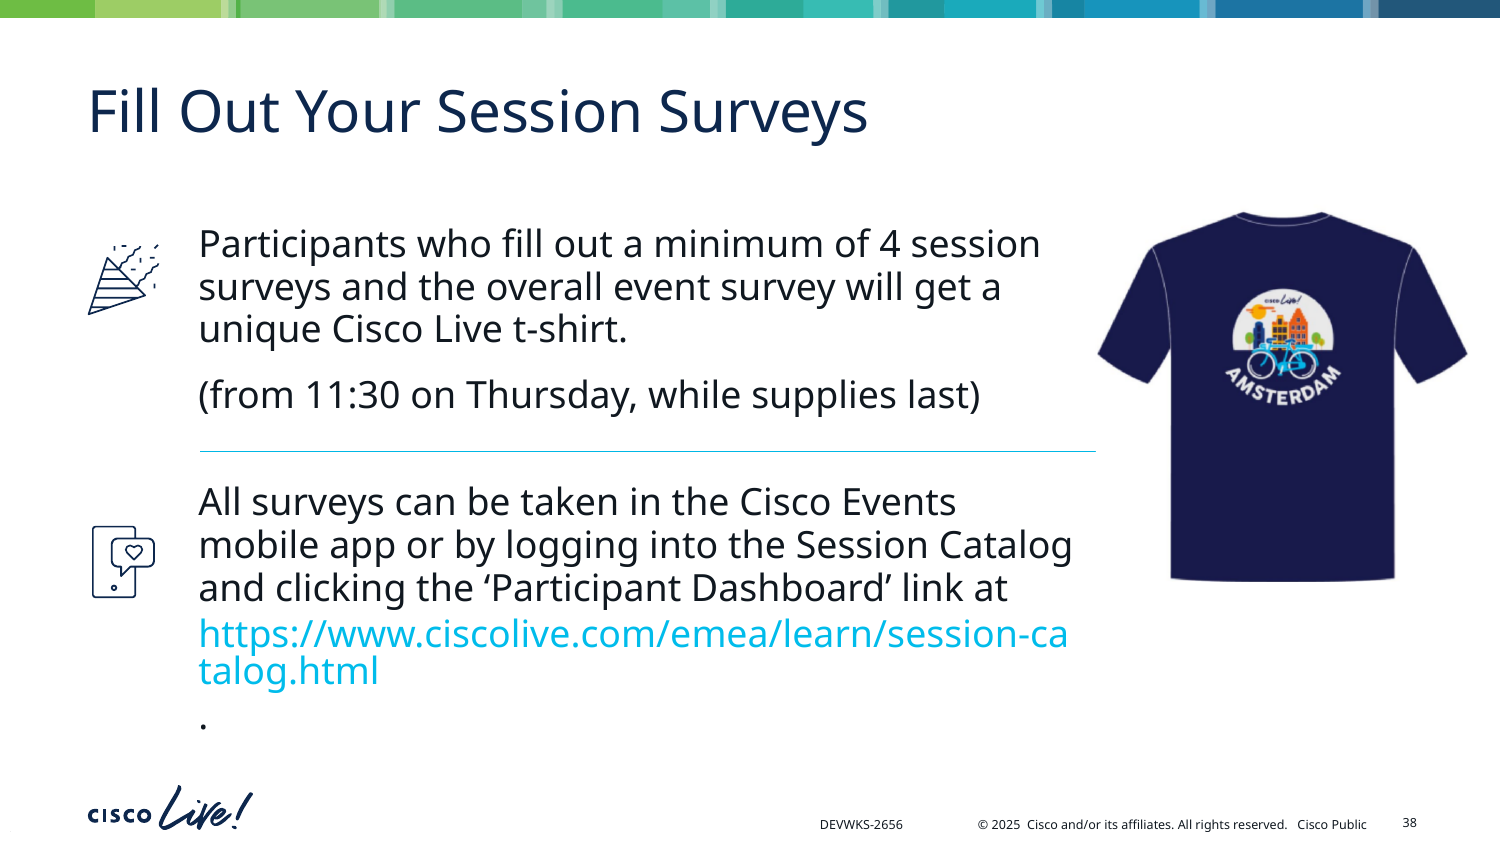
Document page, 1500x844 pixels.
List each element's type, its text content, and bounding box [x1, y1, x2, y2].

picture [1095, 203, 1470, 582]
slide_number 38 [1373, 800, 1432, 844]
picture [0, 0, 1500, 18]
footer DEVWKS-2656 [809, 811, 982, 838]
